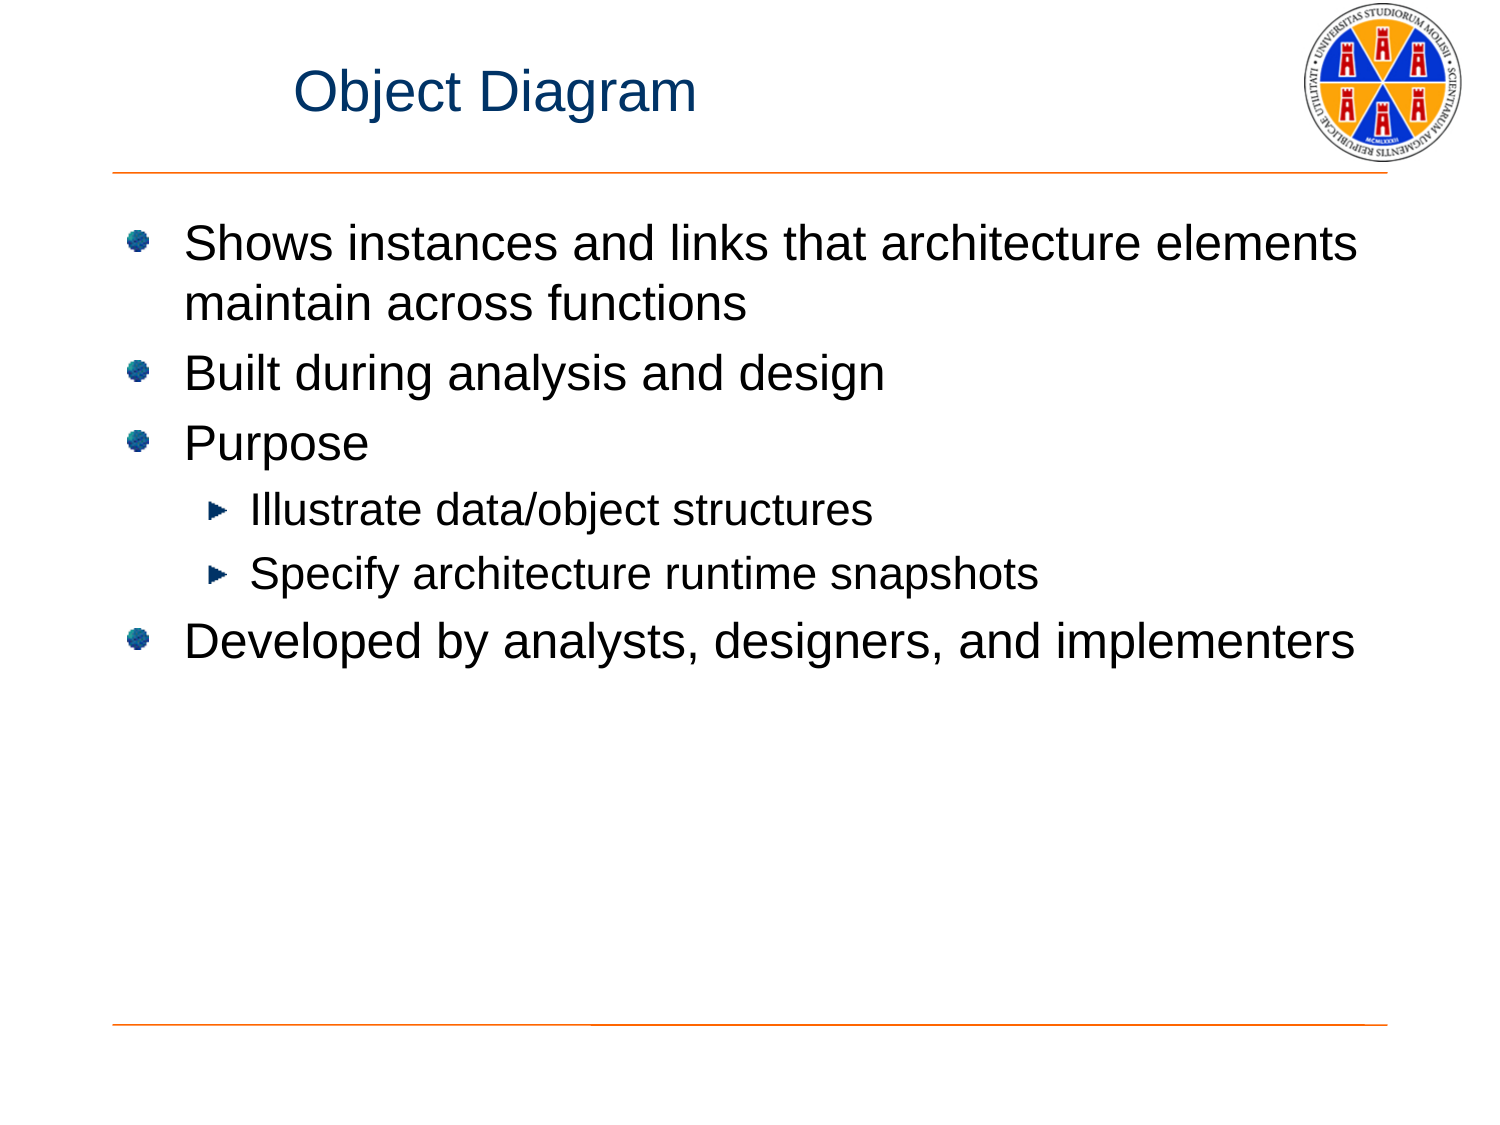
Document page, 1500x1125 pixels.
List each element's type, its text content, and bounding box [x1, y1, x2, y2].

picture [202, 559, 227, 584]
list Shows instances and links that architecture elements maintain across functions Built during analysis and design Purpose Illustrate data/object structures Specify architecture runtime snapshots Developed by analysts, designers, and implementers [112, 203, 1388, 988]
picture [202, 495, 227, 520]
picture [127, 430, 149, 452]
picture [127, 360, 149, 382]
picture [1269, 0, 1500, 166]
picture [127, 230, 149, 252]
title Object Diagram [278, 18, 1211, 157]
picture [127, 628, 149, 650]
